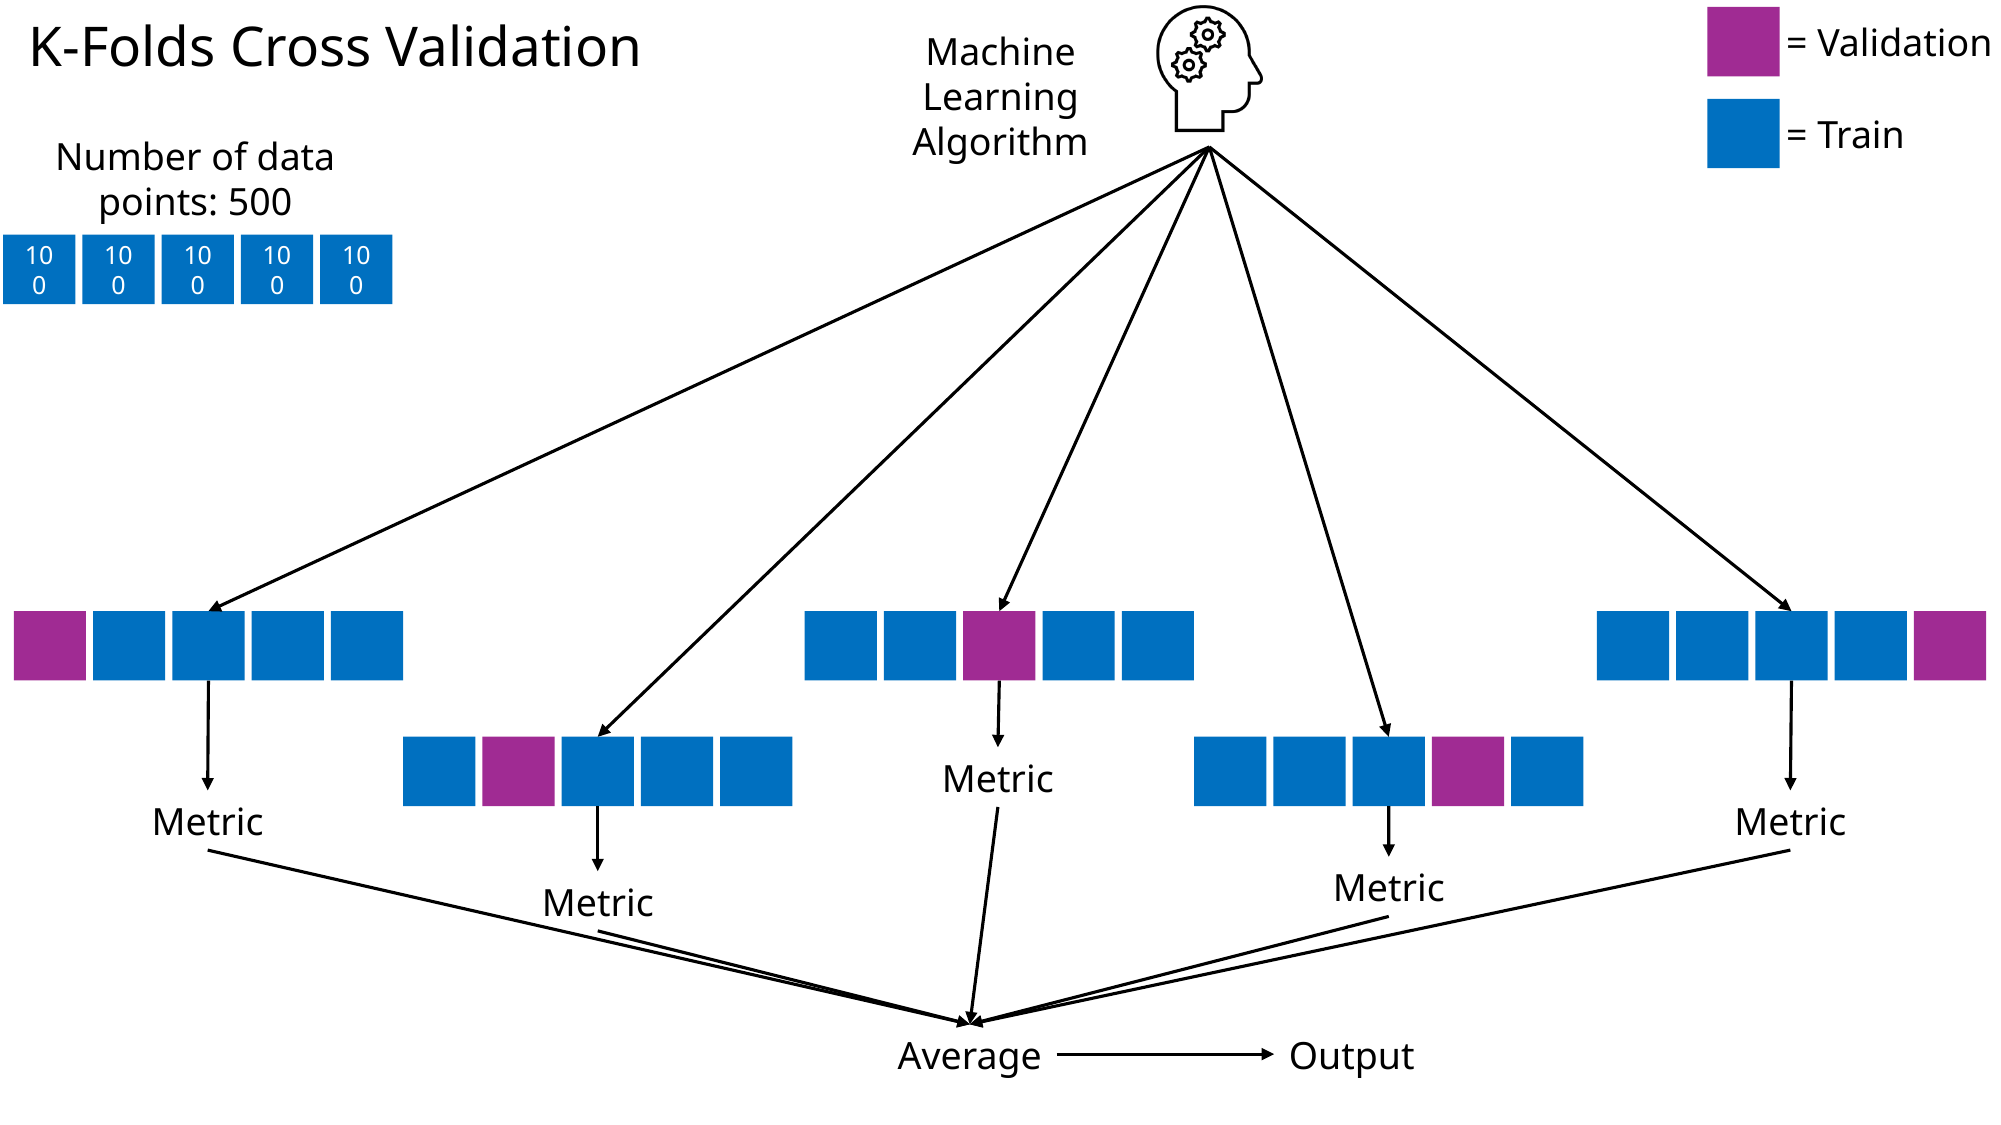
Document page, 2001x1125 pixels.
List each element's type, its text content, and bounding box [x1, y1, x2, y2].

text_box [13, 610, 404, 682]
picture [1133, 0, 1285, 146]
text_box Metric [927, 747, 1069, 807]
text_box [597, 146, 1208, 738]
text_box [969, 850, 1791, 1025]
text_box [1208, 612, 1390, 738]
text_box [1208, 146, 1792, 612]
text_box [1193, 736, 1584, 807]
text_box Output [1274, 1025, 1430, 1084]
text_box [2, 234, 207, 305]
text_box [207, 146, 597, 612]
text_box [597, 931, 969, 1025]
text_box Average [882, 1025, 1057, 1084]
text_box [1596, 610, 1987, 682]
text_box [969, 807, 999, 850]
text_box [1722, 680, 1858, 852]
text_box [998, 146, 1208, 612]
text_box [402, 736, 793, 807]
text_box Machine Learning Algorithm [829, 20, 1133, 146]
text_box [207, 850, 969, 1025]
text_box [1706, 6, 2000, 169]
text_box K-Folds Cross Validation [13, 12, 700, 135]
text_box Metric [136, 790, 279, 851]
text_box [1321, 805, 1457, 850]
text_box Number of data points: 500 [3, 125, 388, 231]
